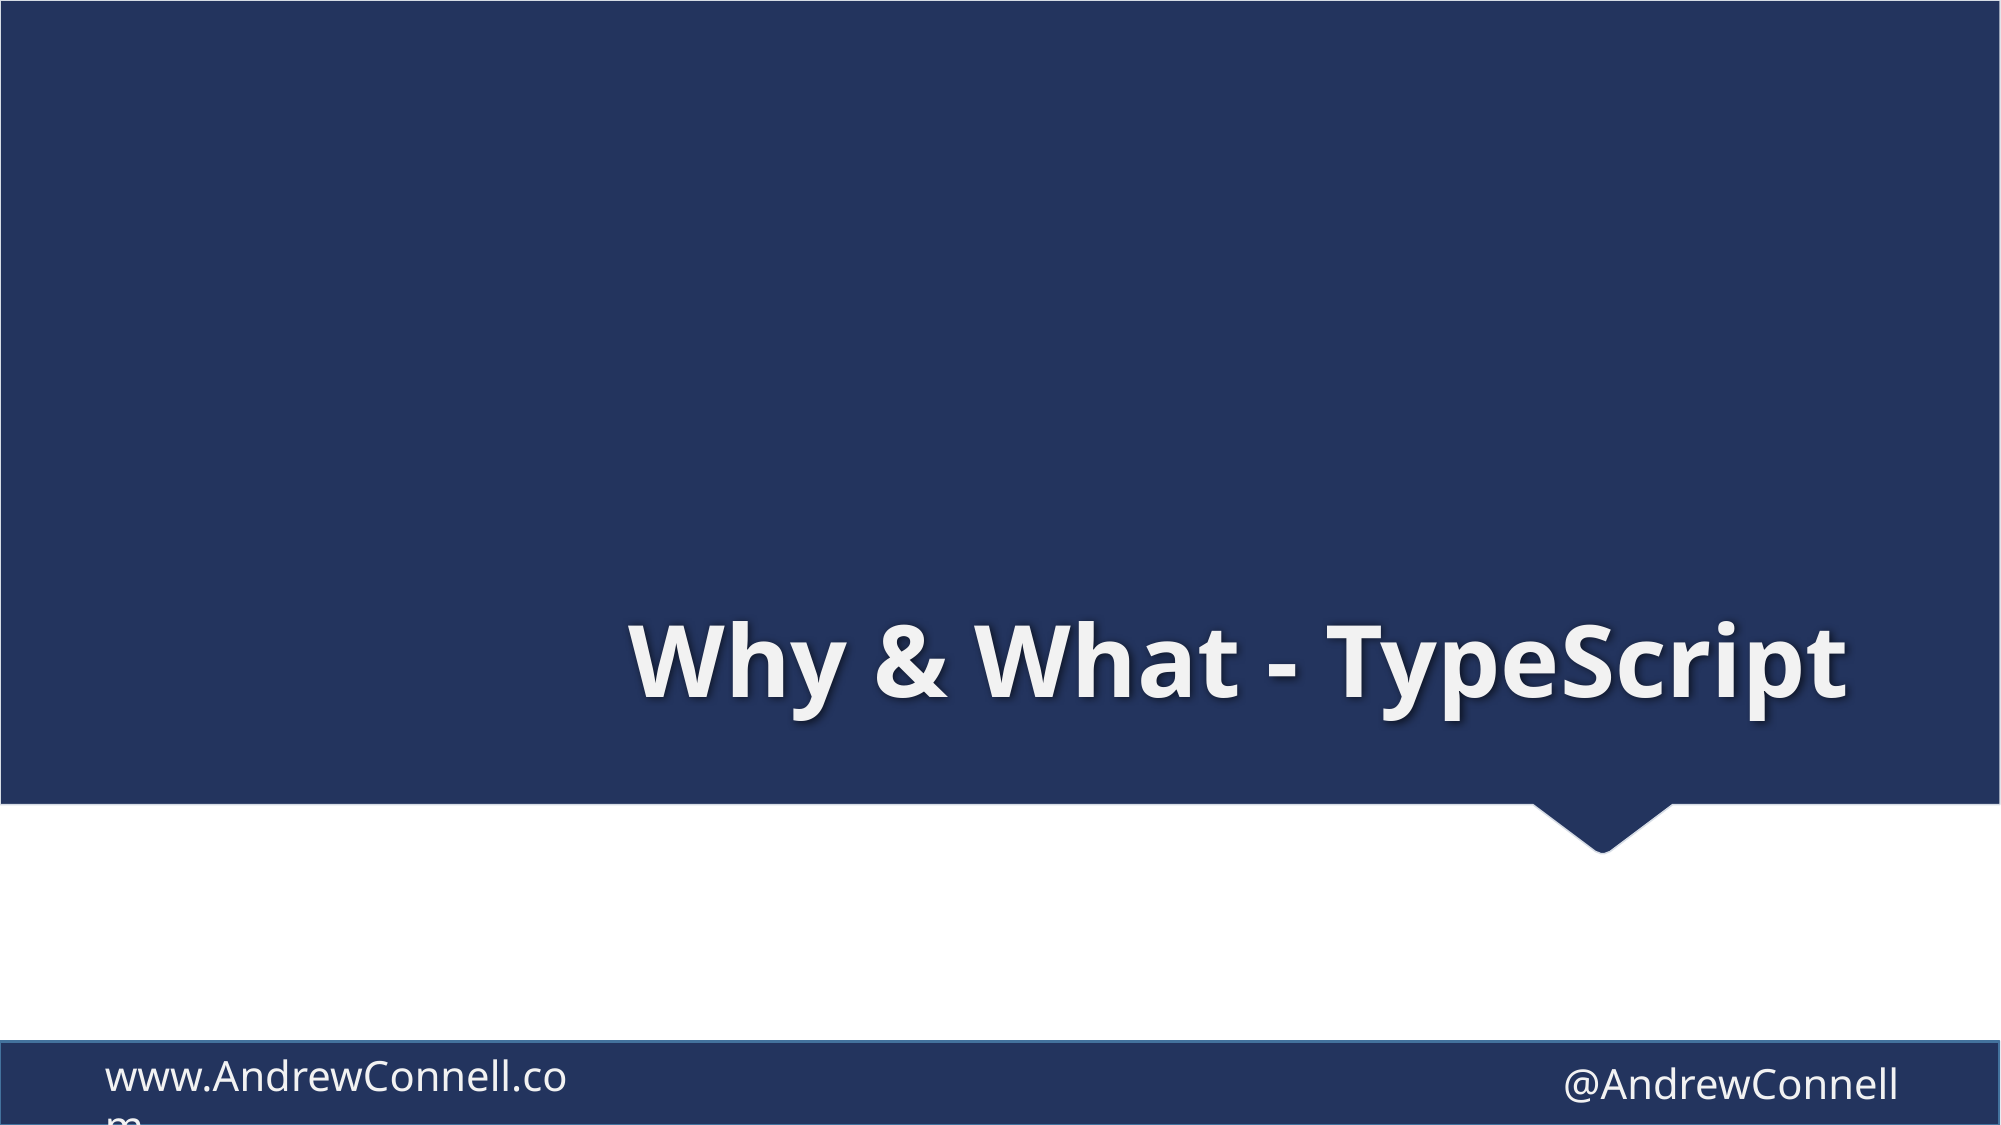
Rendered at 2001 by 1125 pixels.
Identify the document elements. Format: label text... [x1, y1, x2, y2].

title Why & What - TypeScript [132, 484, 1866, 726]
